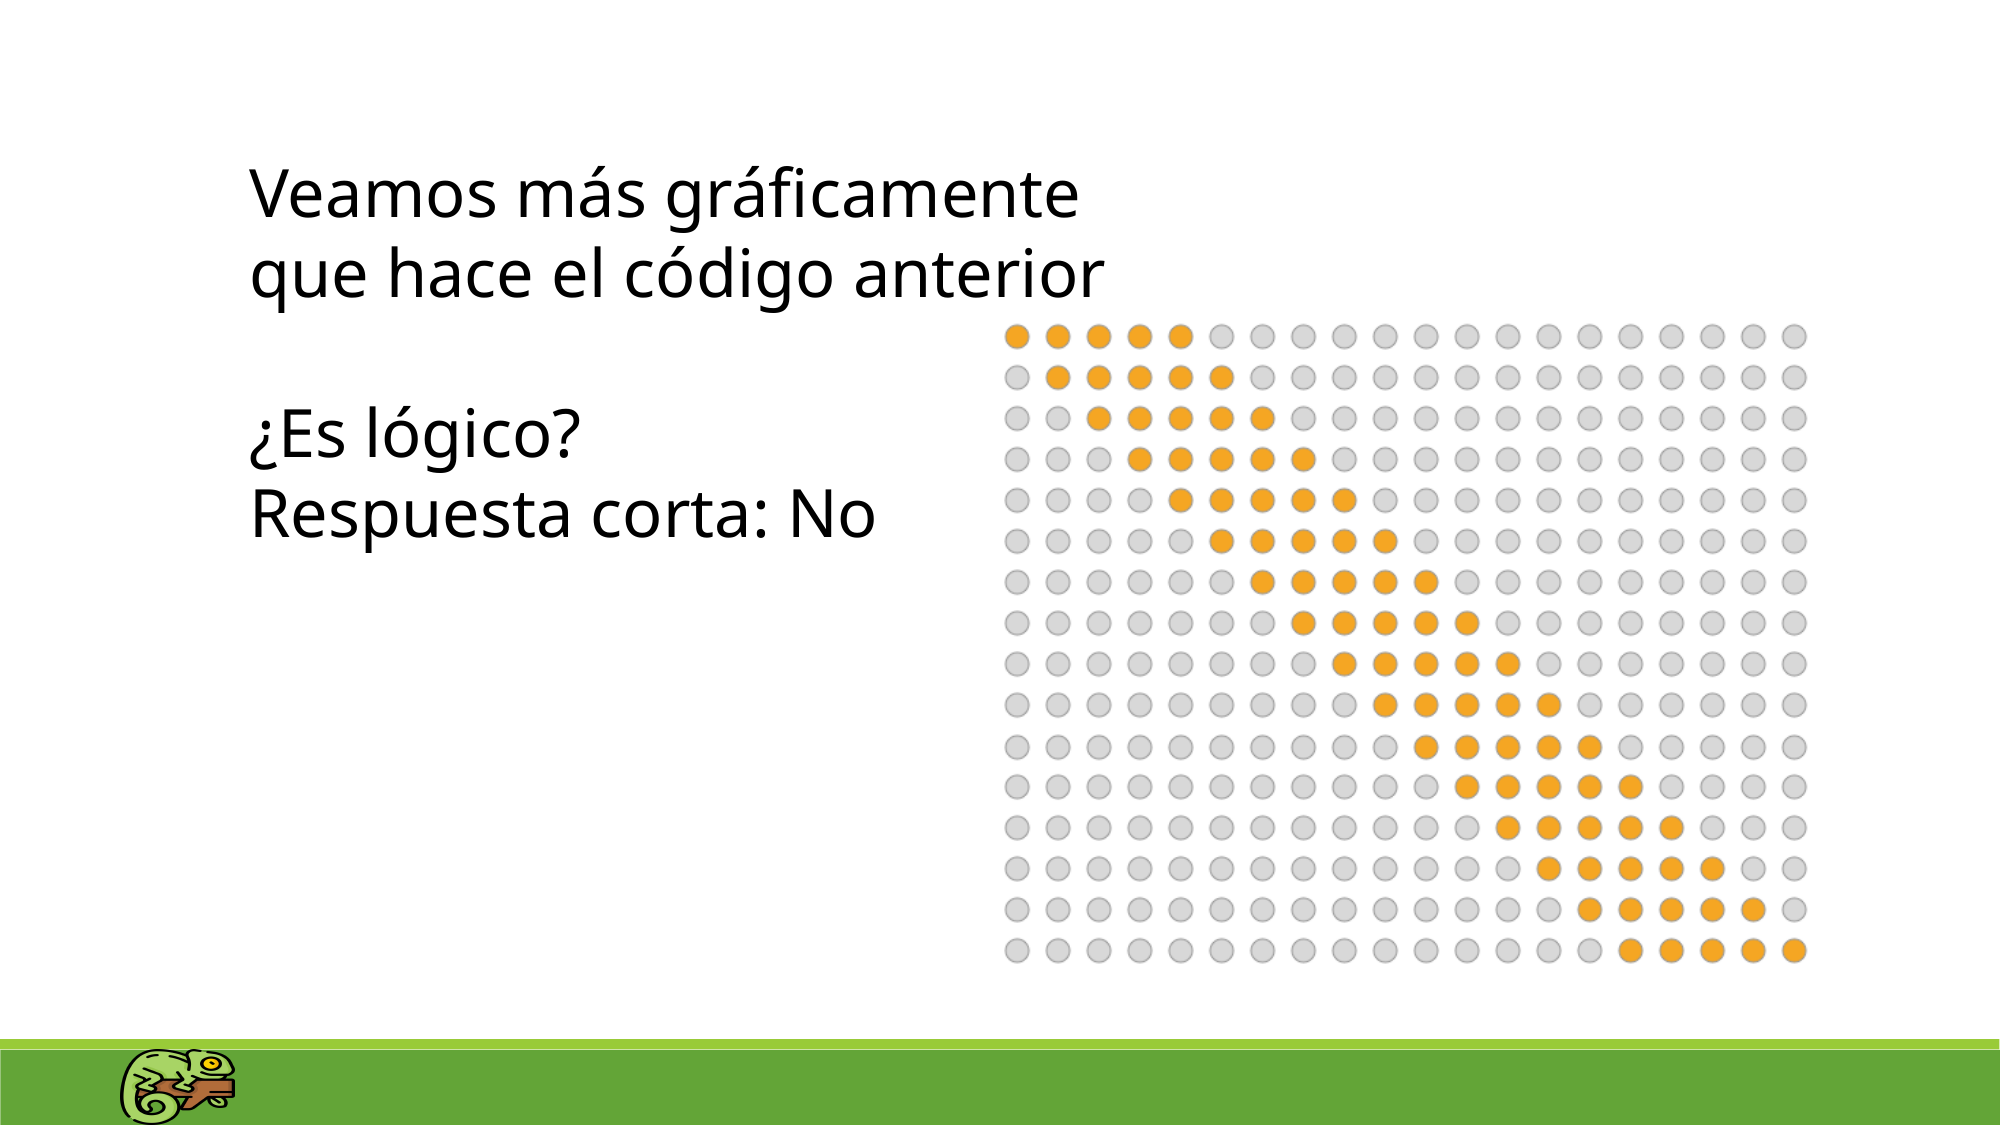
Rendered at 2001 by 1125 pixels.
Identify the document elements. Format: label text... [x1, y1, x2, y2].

picture [999, 313, 1818, 972]
picture [120, 1049, 235, 1125]
text_box Veamos más gráficamente que hace el código anterior ¿Es lógico? Respuesta corta: No [234, 143, 1235, 558]
